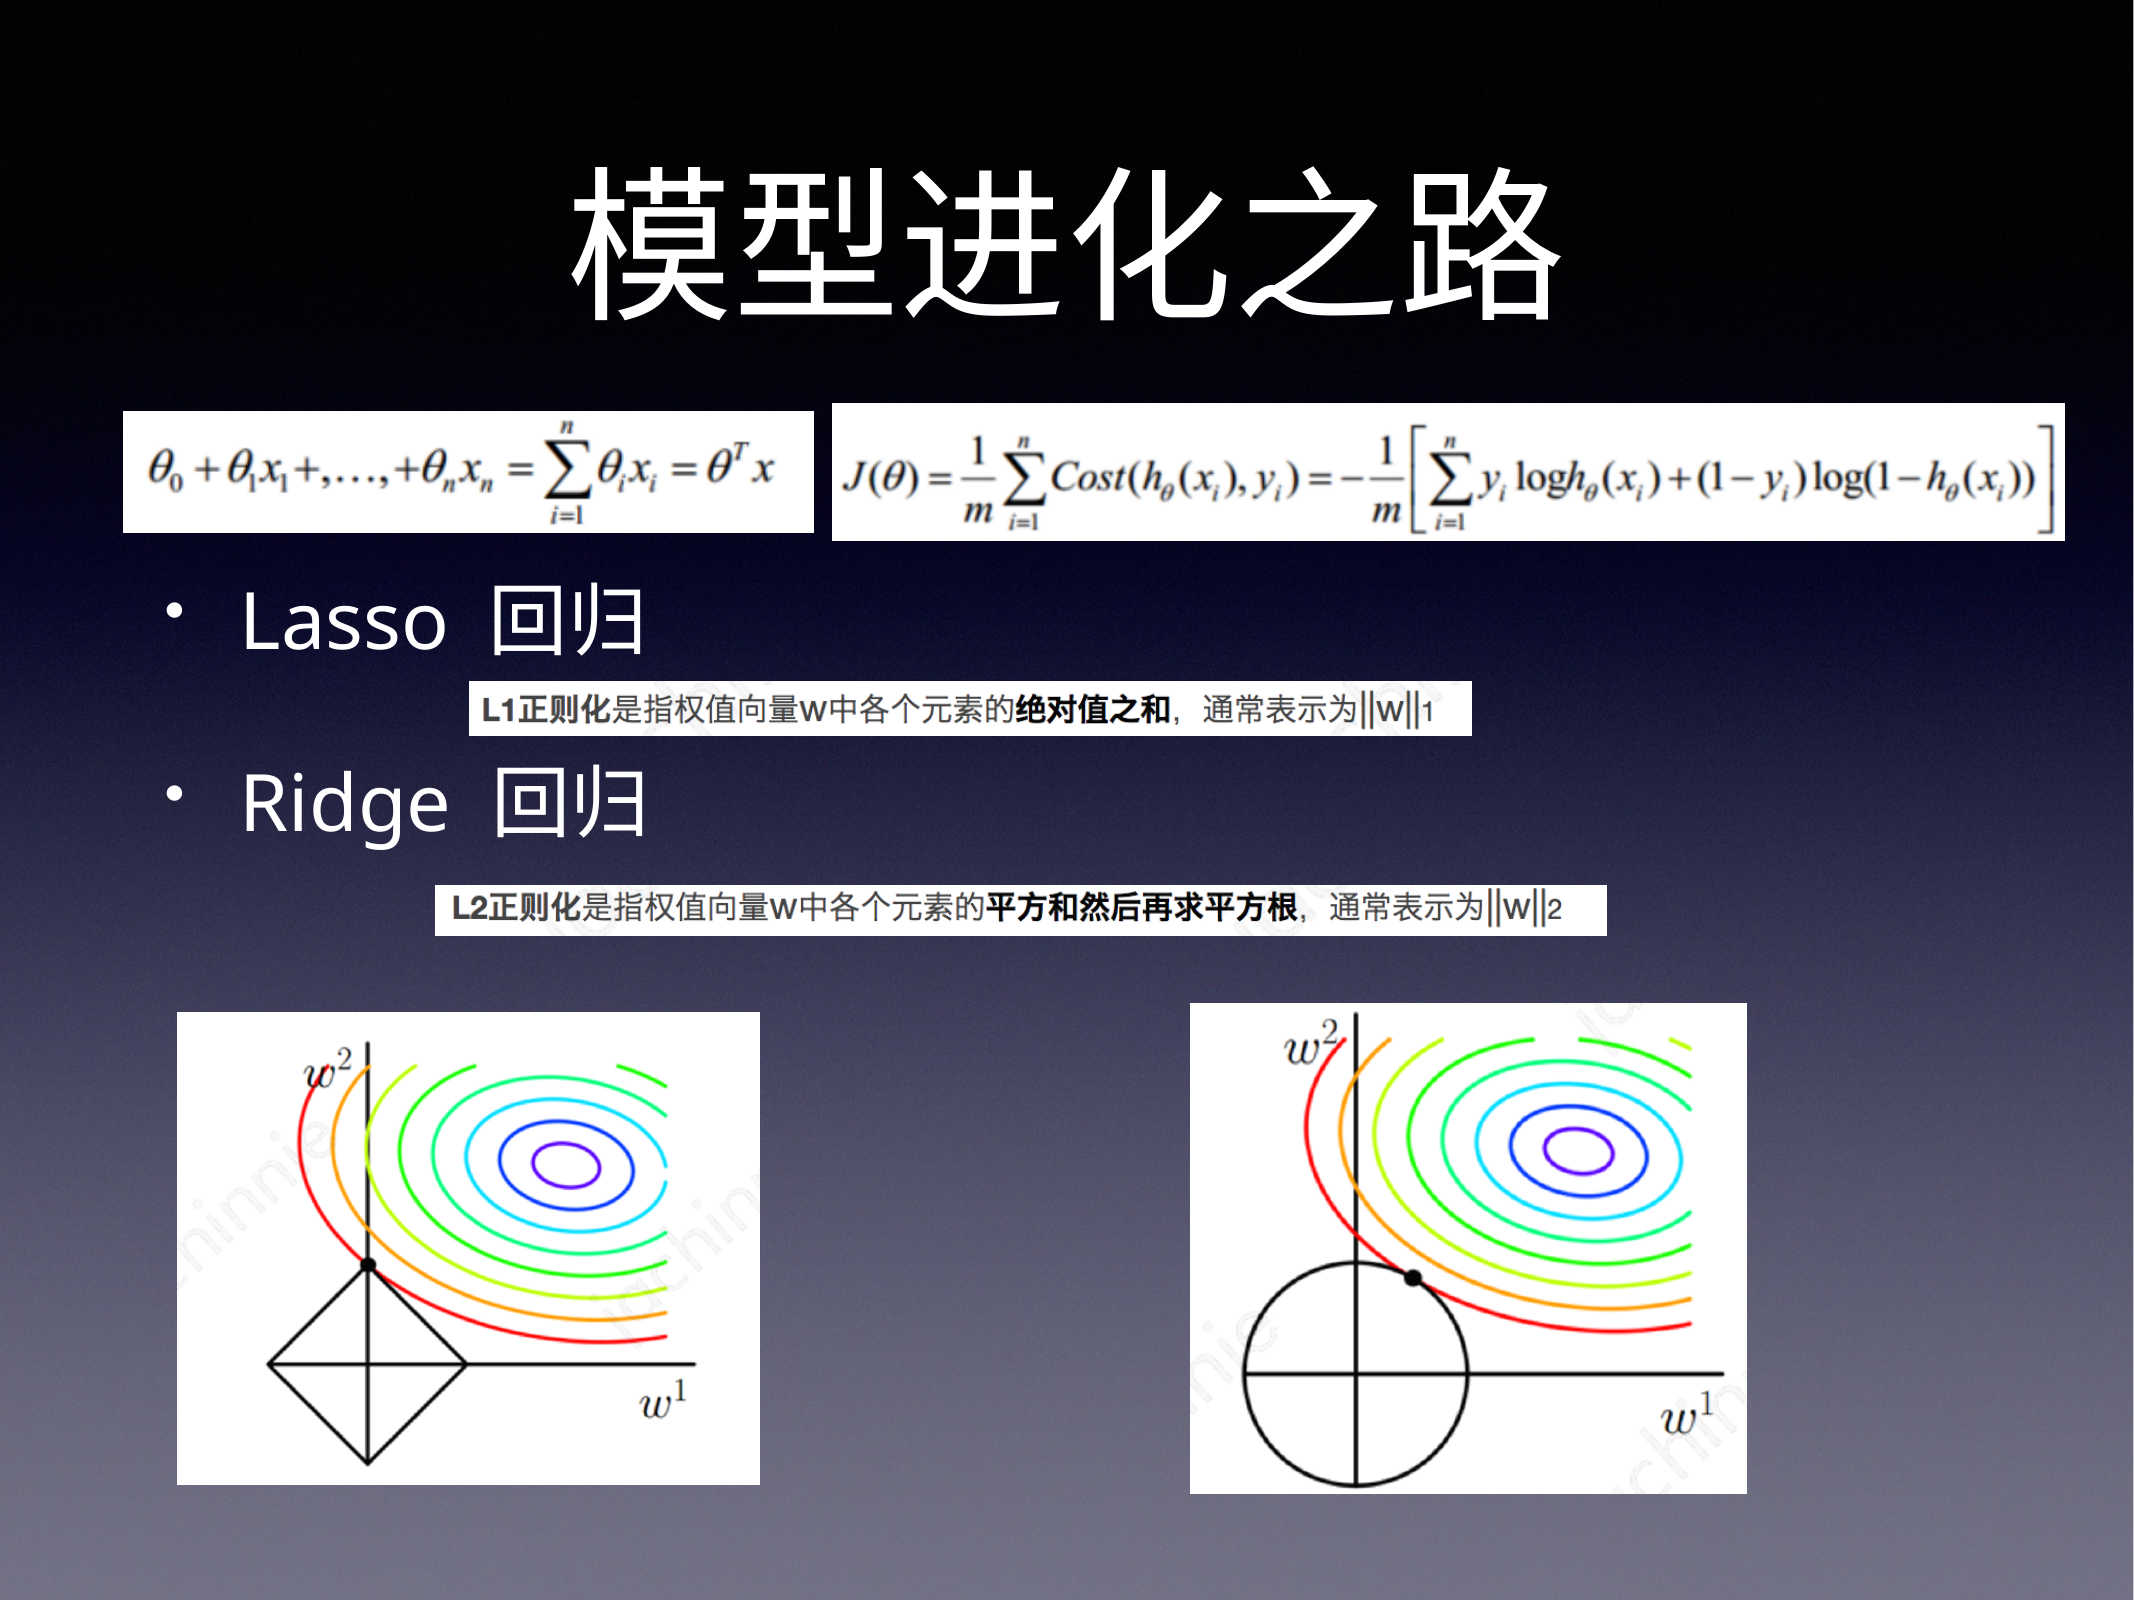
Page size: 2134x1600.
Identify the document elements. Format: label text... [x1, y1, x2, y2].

title 模型进化之路 [155, 66, 1978, 192]
picture [0, 0, 2134, 1600]
list Lasso 回归 Ridge 回归 [155, 539, 1978, 1226]
list Lasso 回归 Ridge 回归 [155, 192, 1978, 404]
